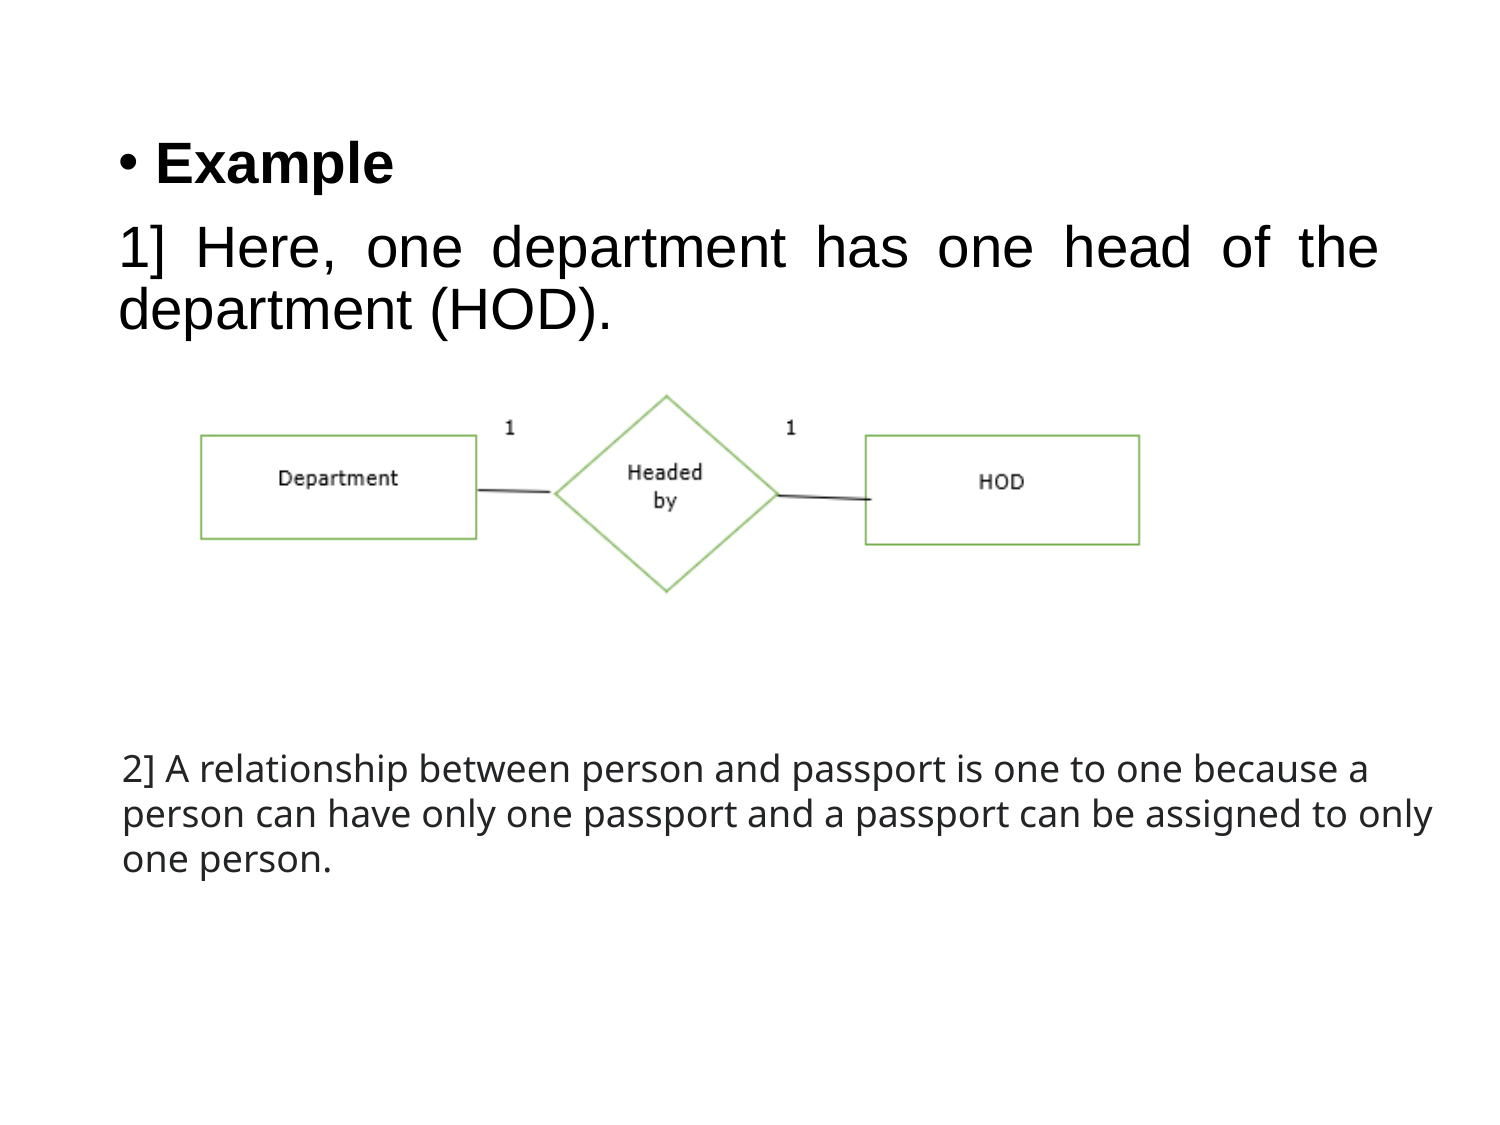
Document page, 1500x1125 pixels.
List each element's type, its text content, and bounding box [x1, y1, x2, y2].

list Example 1] Here, one department has one head of the department (HOD). [103, 125, 1397, 1014]
picture [182, 392, 1188, 606]
text_box 2] A relationship between person and passport is one to one because a person can have only one passport and a passport can be assigned to only one person. [107, 737, 1478, 888]
